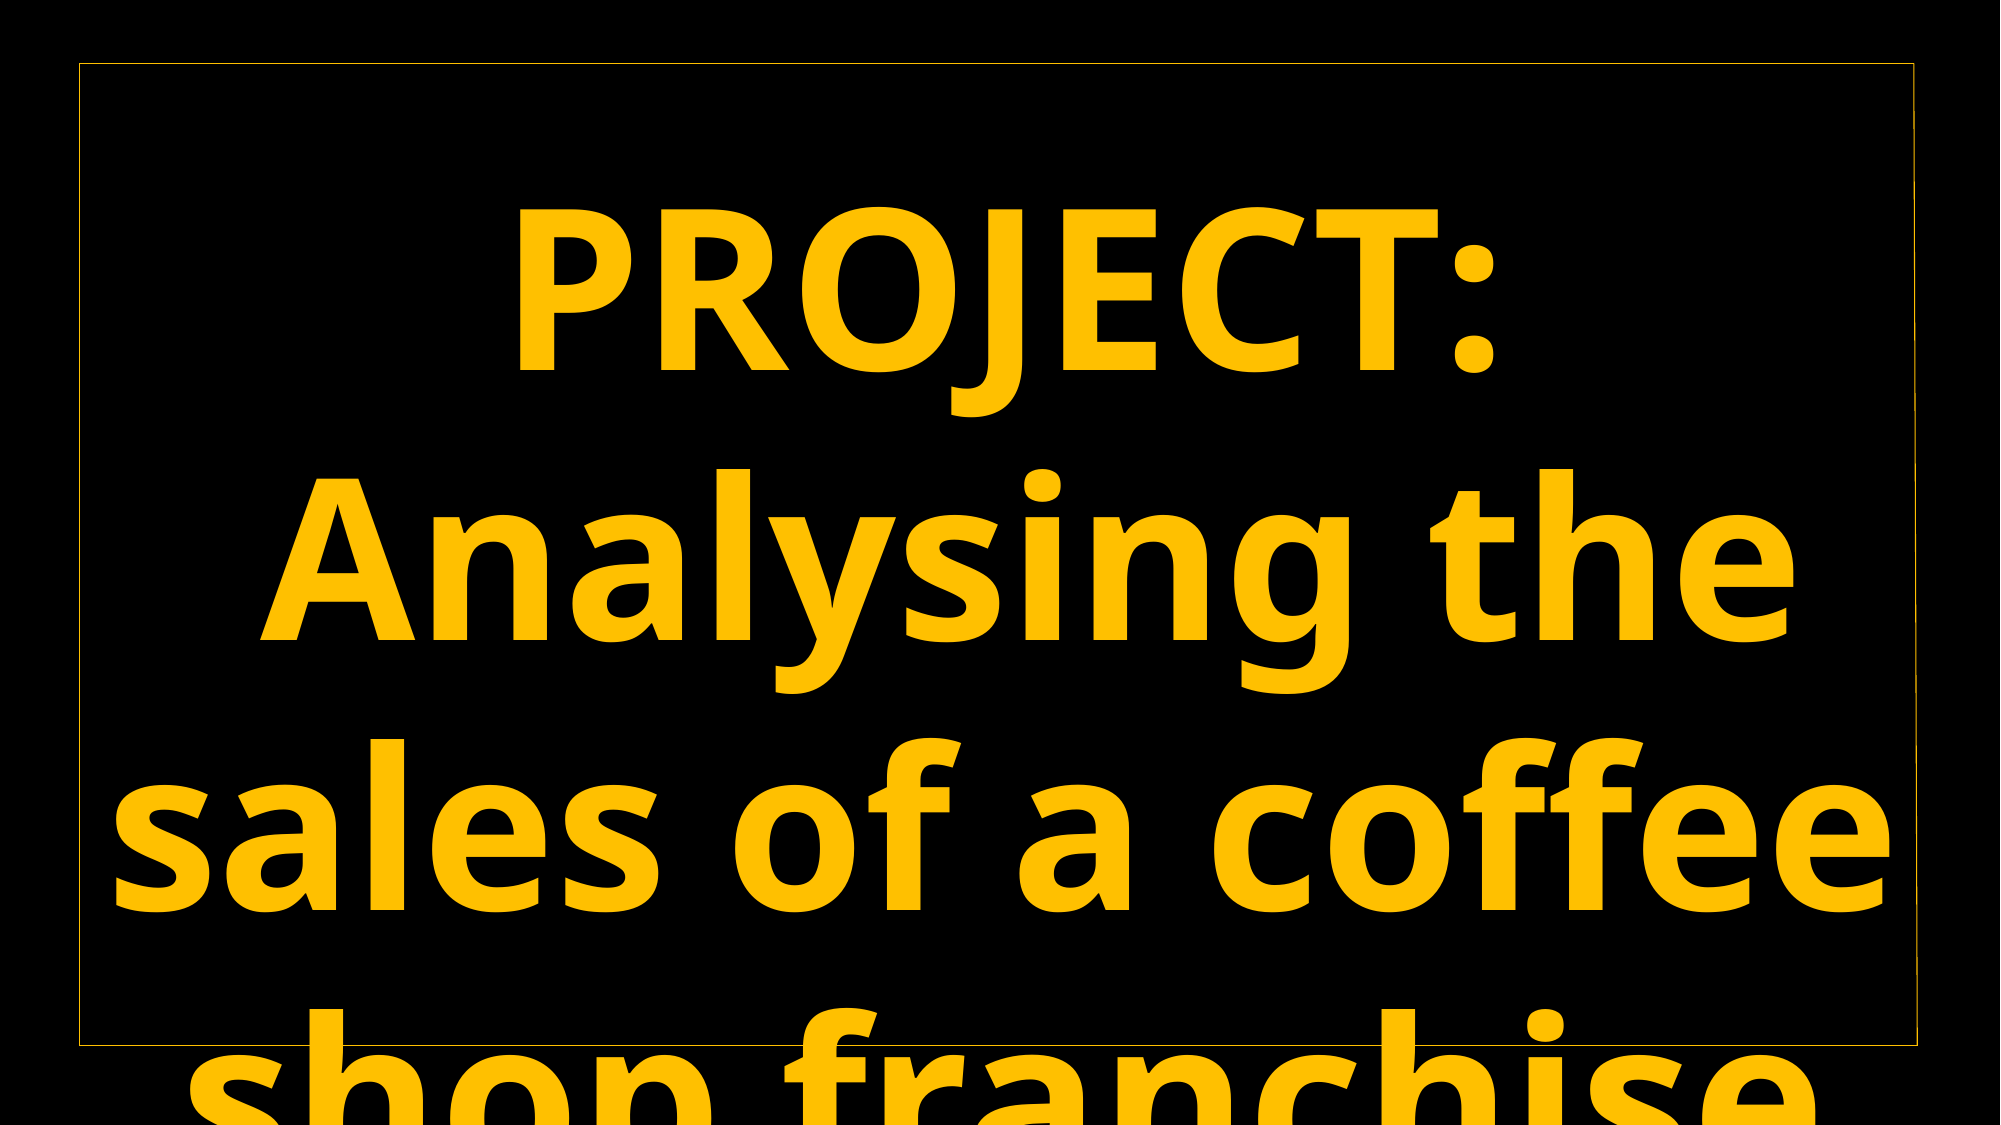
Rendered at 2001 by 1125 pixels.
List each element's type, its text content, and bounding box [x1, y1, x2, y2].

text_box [1913, 63, 1918, 1045]
text_box PROJECT: Analysing the sales of a coffee shop franchise [82, 138, 1925, 1125]
